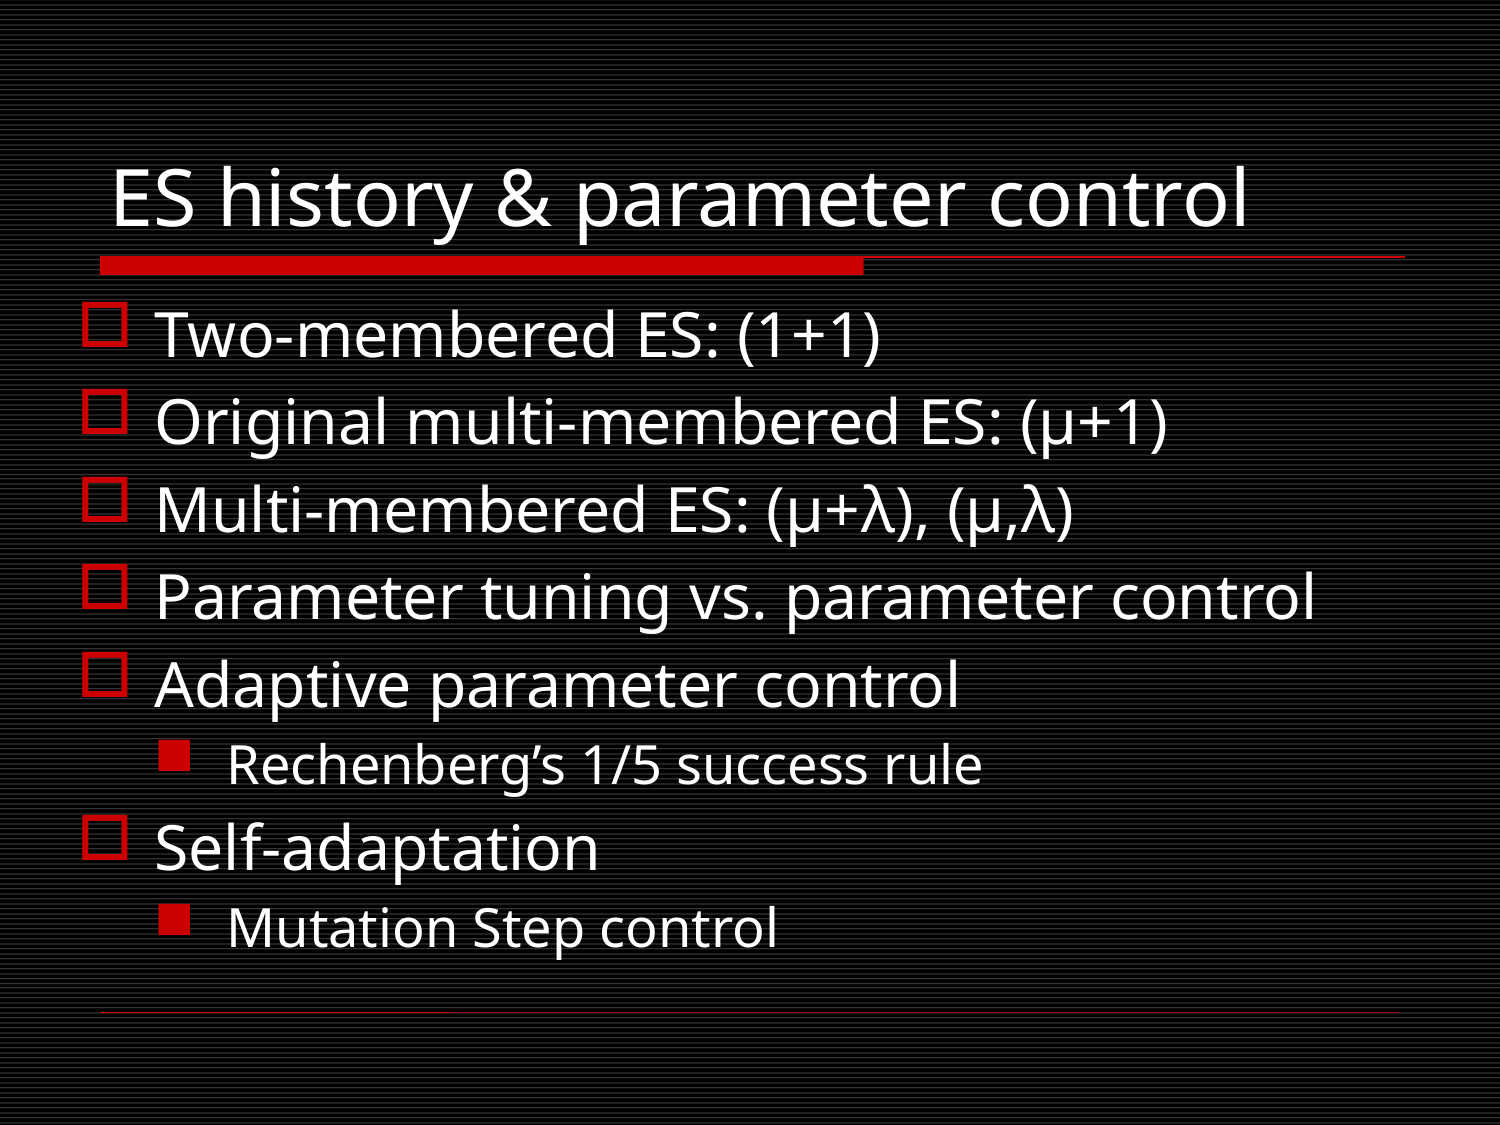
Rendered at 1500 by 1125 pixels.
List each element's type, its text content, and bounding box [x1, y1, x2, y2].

title ES history & parameter control [94, 50, 1407, 250]
list Two-membered ES: (1+1) Original multi-membered ES: (µ+1) Multi-membered ES: (µ+λ), (µ,λ) Parameter tuning vs. parameter control Adaptive parameter control Rechenberg’s 1/5 success rule Self-adaptation Mutation Step control [62, 287, 1438, 988]
picture [0, 0, 1500, 1125]
